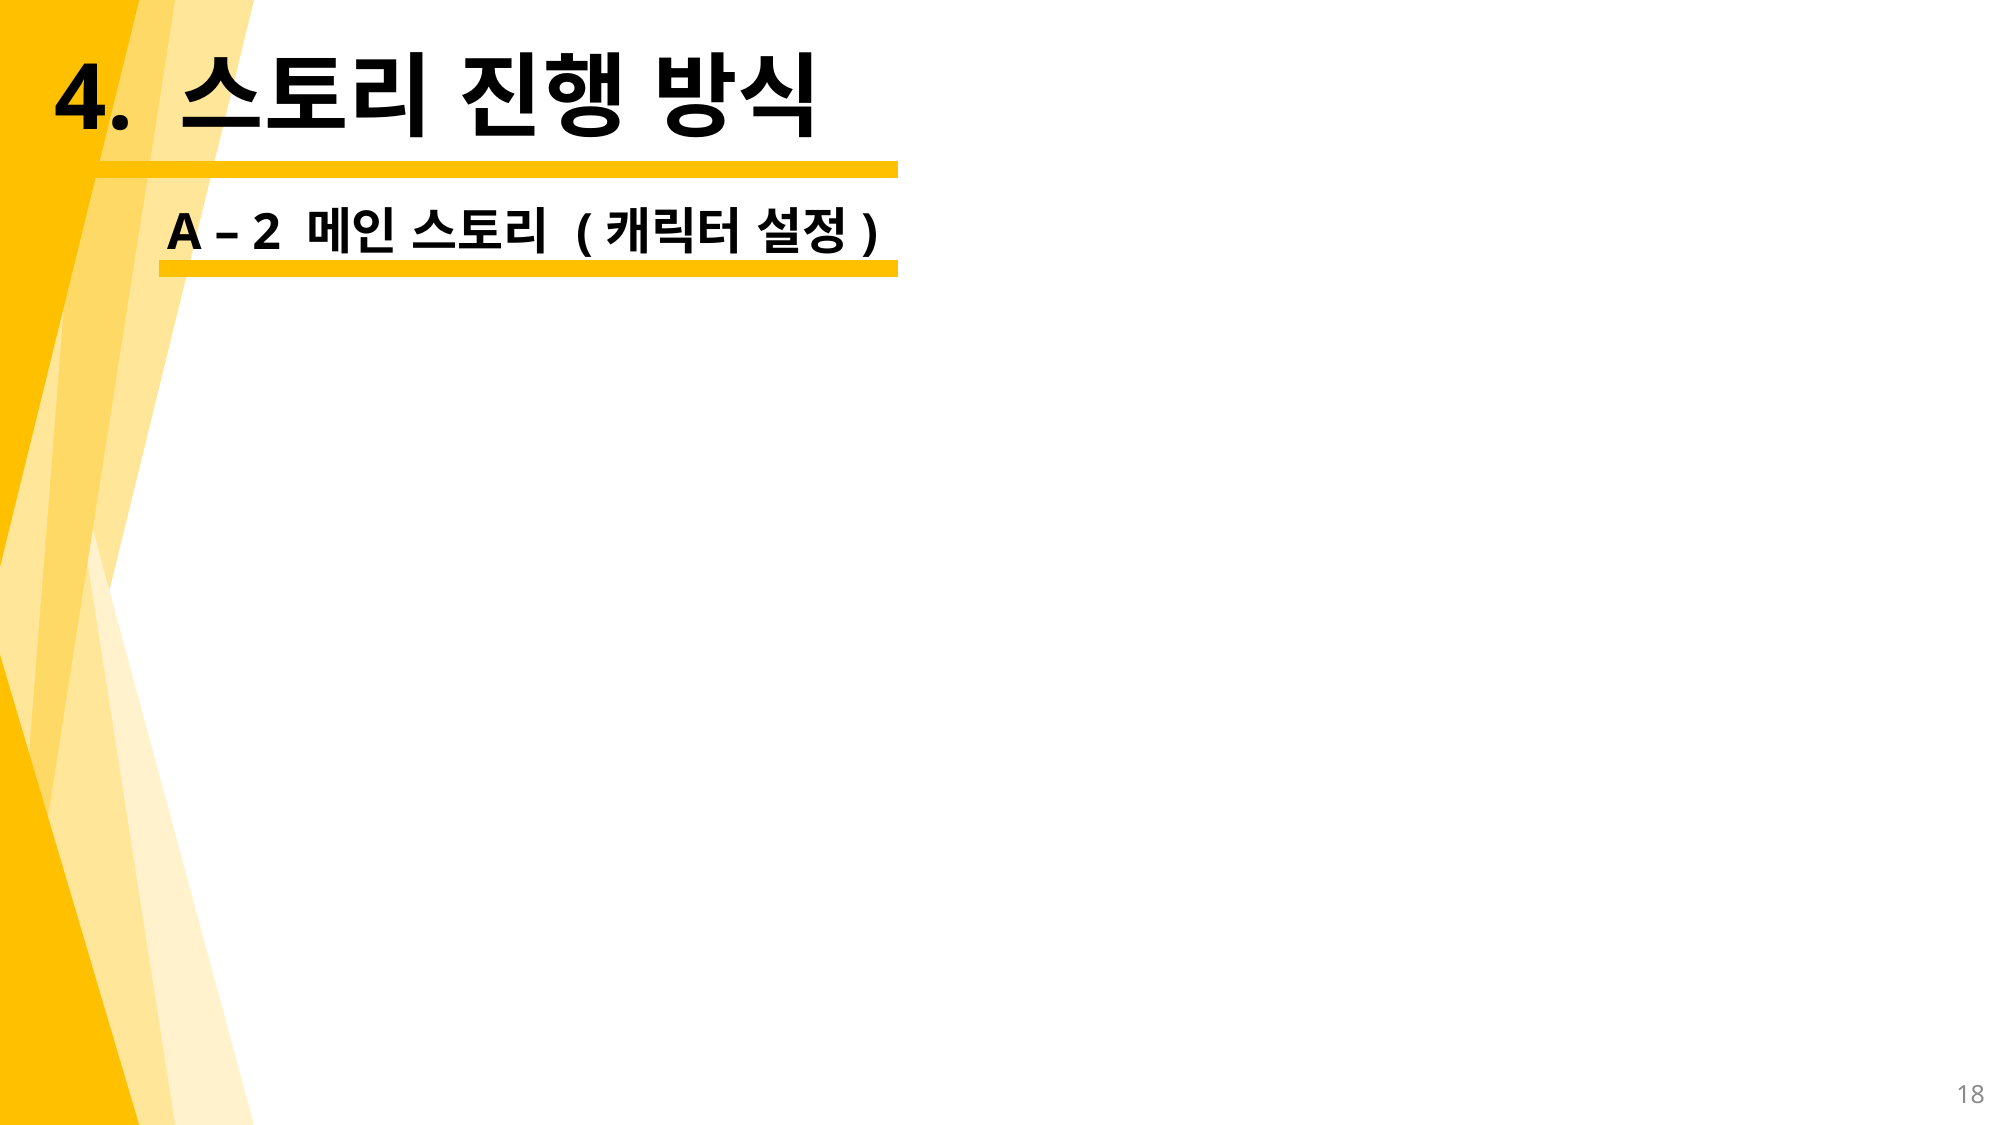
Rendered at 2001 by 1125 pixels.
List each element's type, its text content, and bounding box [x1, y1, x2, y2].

text_box A – 2 메인 스토리 (캐릭터 설정) [152, 192, 1000, 268]
title 4. 스토리 진행 방식 [40, 43, 1766, 153]
slide_number 18 [1550, 1065, 2000, 1125]
